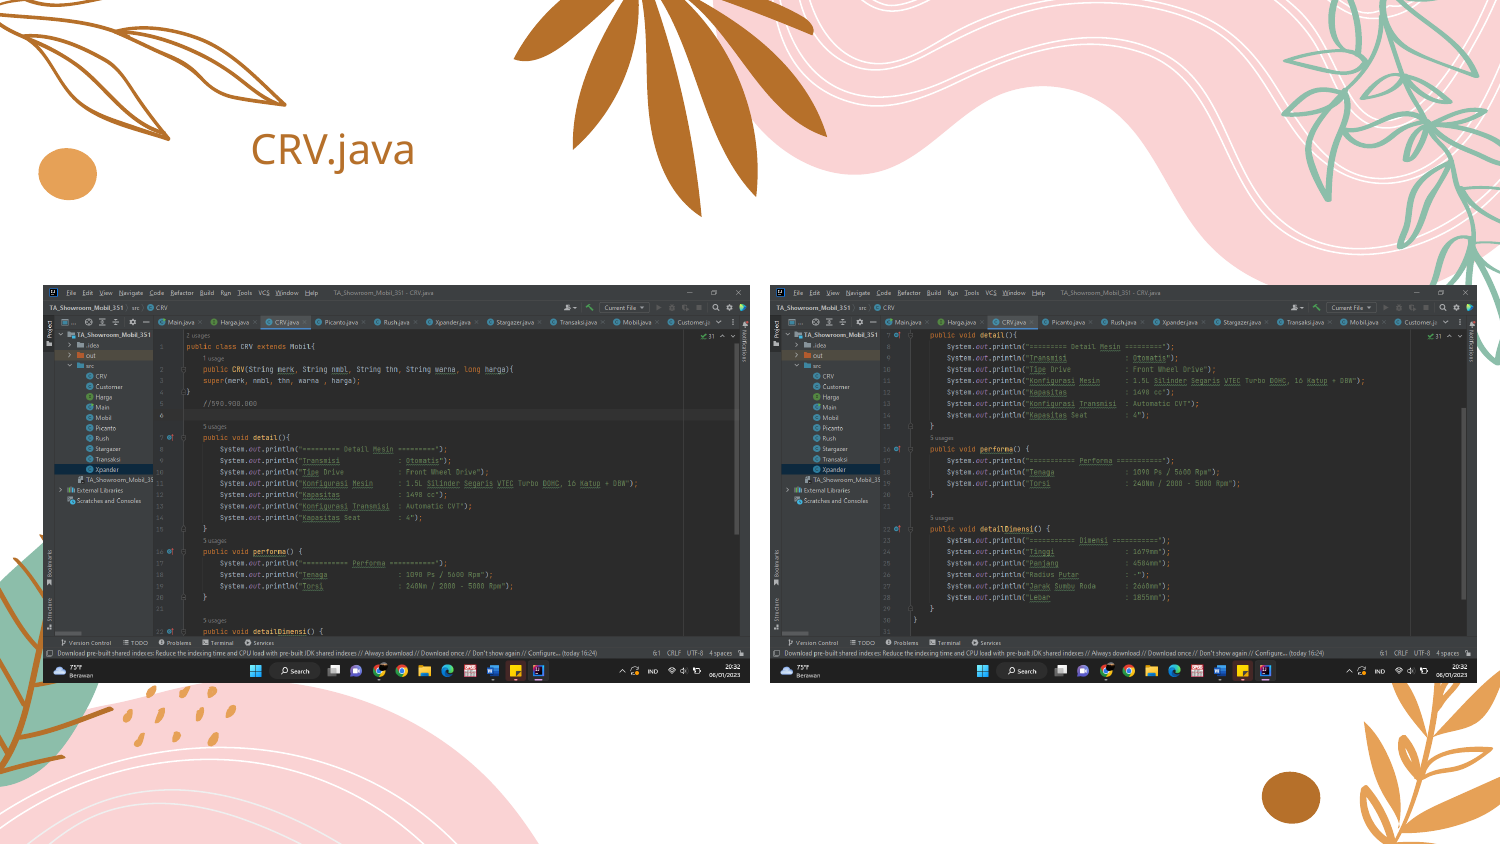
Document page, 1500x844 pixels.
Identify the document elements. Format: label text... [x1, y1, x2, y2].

text_box CRV.java [96, 107, 571, 202]
picture [770, 285, 1478, 683]
picture [43, 285, 751, 683]
